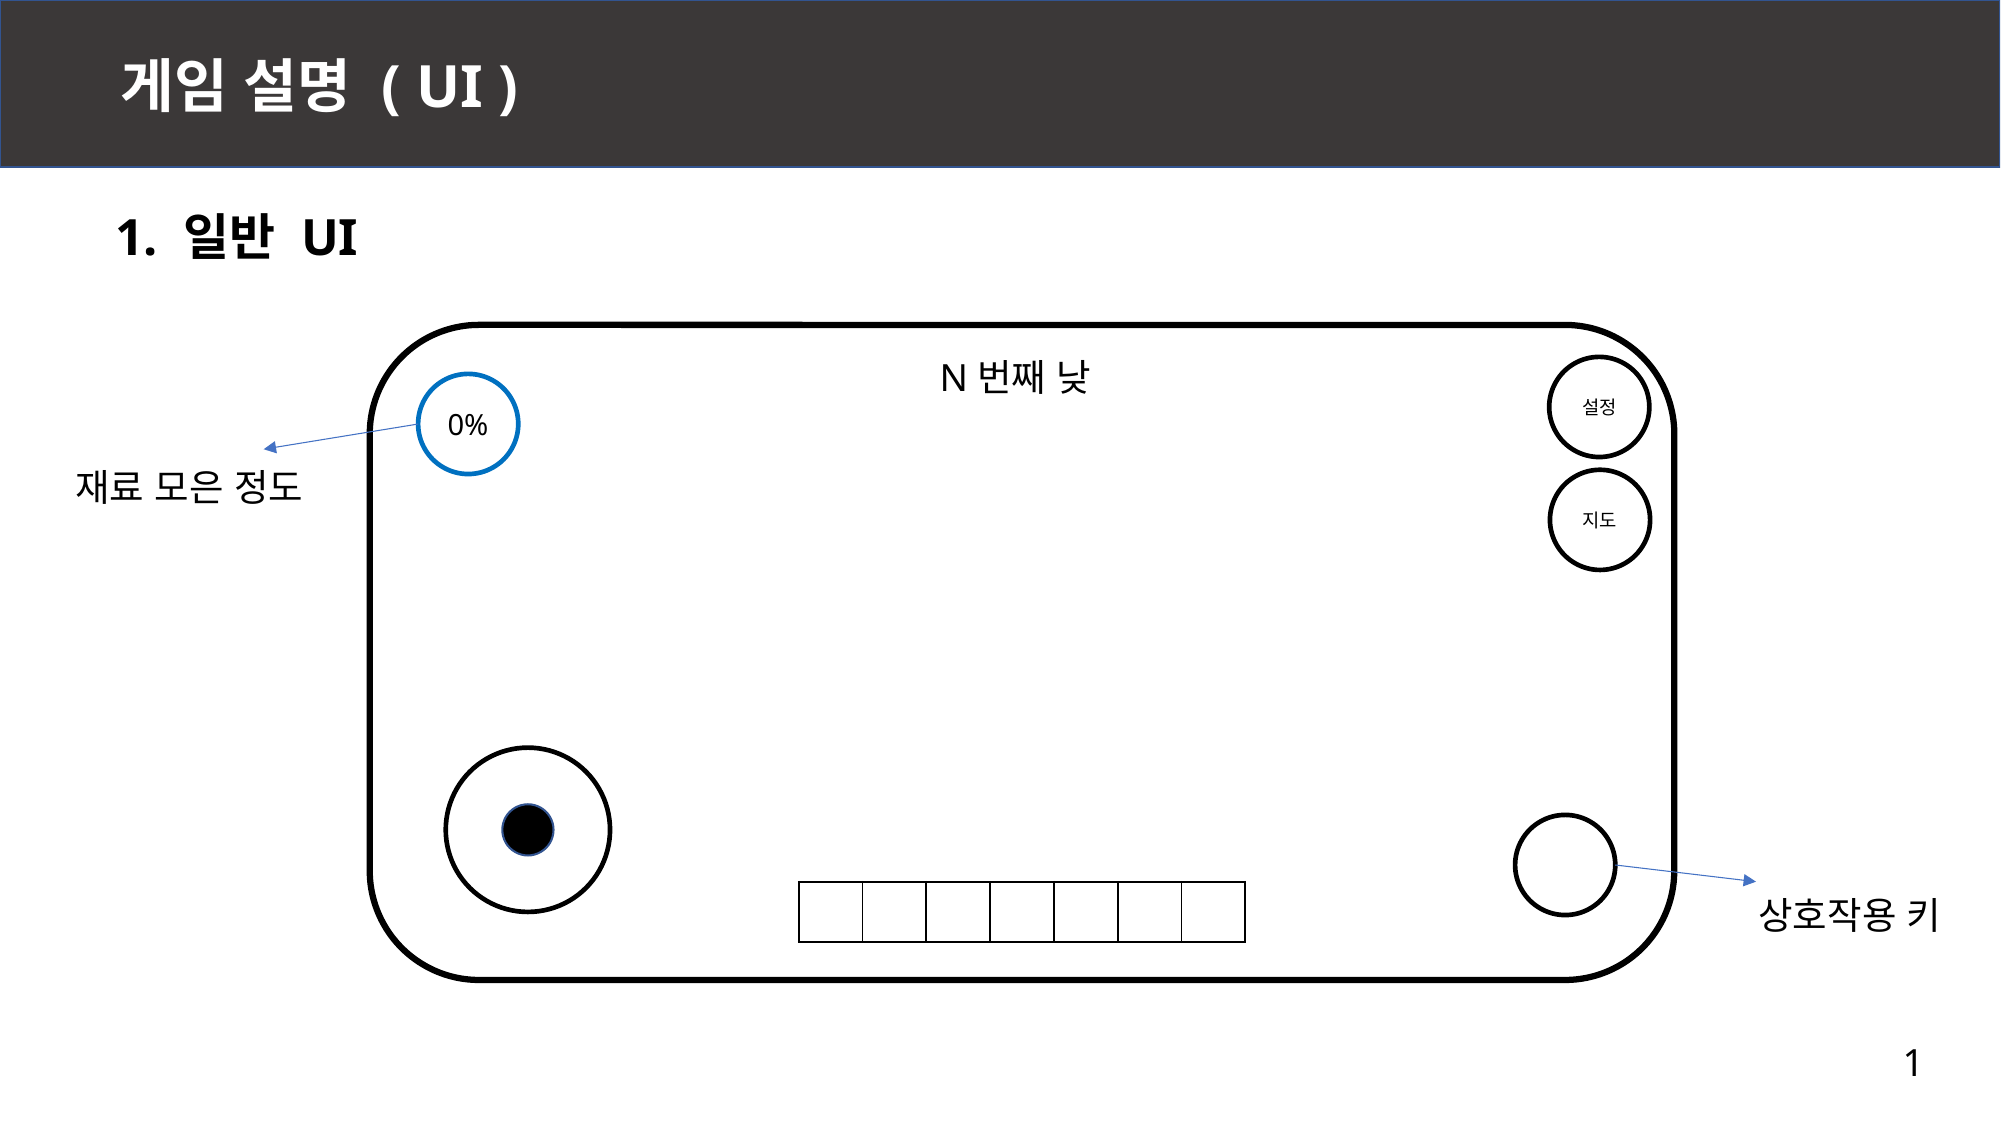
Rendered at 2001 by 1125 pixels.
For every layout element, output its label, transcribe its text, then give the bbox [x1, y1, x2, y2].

table_header [927, 883, 989, 941]
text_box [1615, 865, 1756, 882]
table_header [1055, 883, 1117, 941]
table_header [863, 883, 925, 941]
table_header [1182, 883, 1244, 941]
text_box [368, 323, 1676, 981]
text_box 1 [1887, 1031, 1939, 1092]
text_box 재료 모은 정도 [60, 457, 319, 517]
text_box 상호작용 키 [1743, 884, 1957, 945]
text_box 설정 [1548, 355, 1651, 459]
text_box [444, 746, 612, 913]
table_header [800, 883, 862, 941]
text_box 0% [432, 398, 504, 449]
text_box [1514, 813, 1617, 917]
text_box [417, 372, 520, 476]
table_header [1119, 883, 1181, 941]
text_box [501, 803, 555, 857]
text_box 게임 설명 ( UI ) [106, 41, 800, 127]
text_box 1. 일반 UI [100, 197, 374, 273]
text_box 지도 [1548, 468, 1652, 571]
table_header [991, 883, 1053, 941]
text_box N번째 낮 [924, 346, 1119, 407]
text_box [263, 423, 419, 450]
